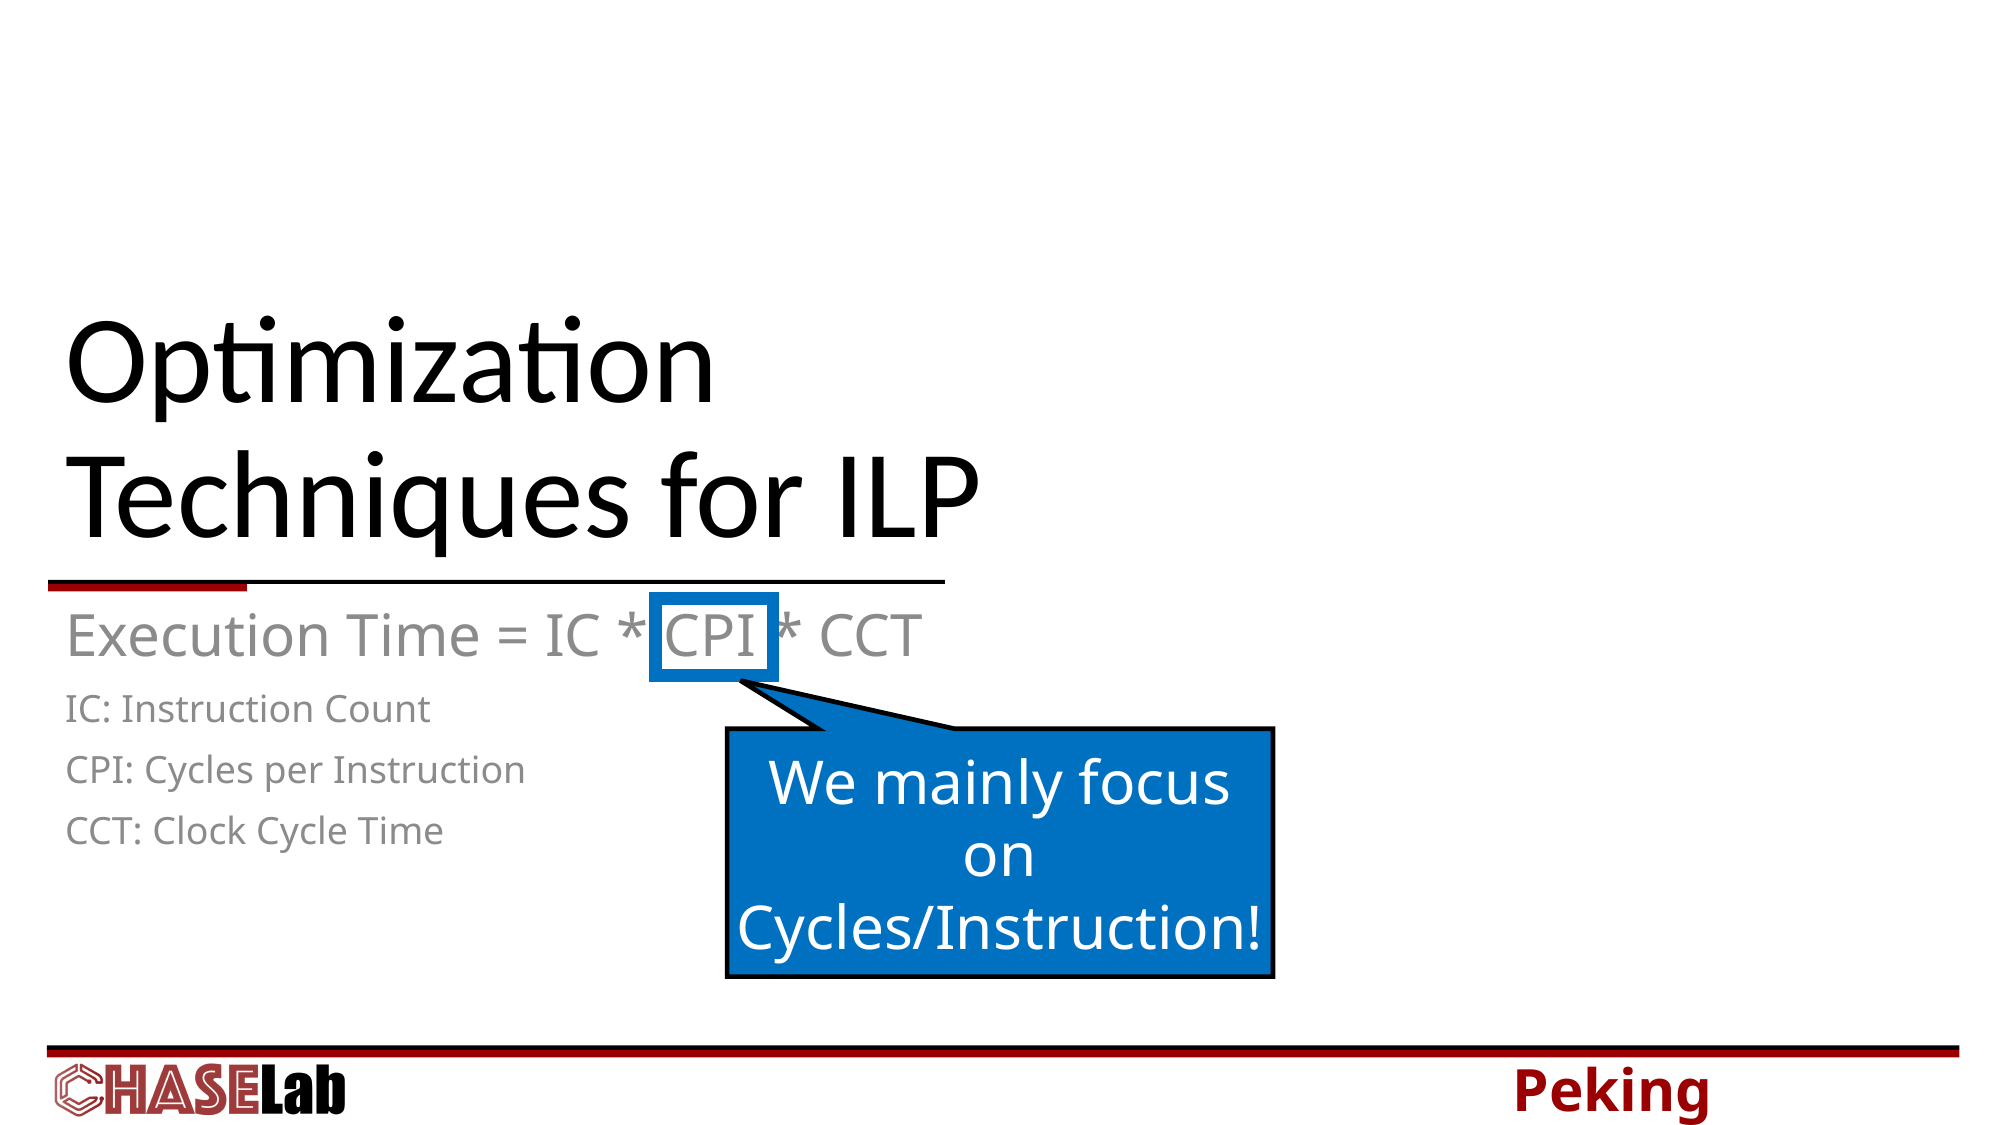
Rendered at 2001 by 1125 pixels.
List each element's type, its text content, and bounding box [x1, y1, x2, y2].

title Optimization Techniques for ILP [50, 104, 1000, 573]
picture [51, 1058, 351, 1118]
list Execution Time = IC * CPI * CCT IC: Instruction Count CPI: Cycles per Instruction CCT: Clock Cycle Time [50, 598, 939, 845]
text_box [655, 598, 774, 676]
text_box We mainly focus on Cycles/Instruction! [726, 679, 1274, 978]
